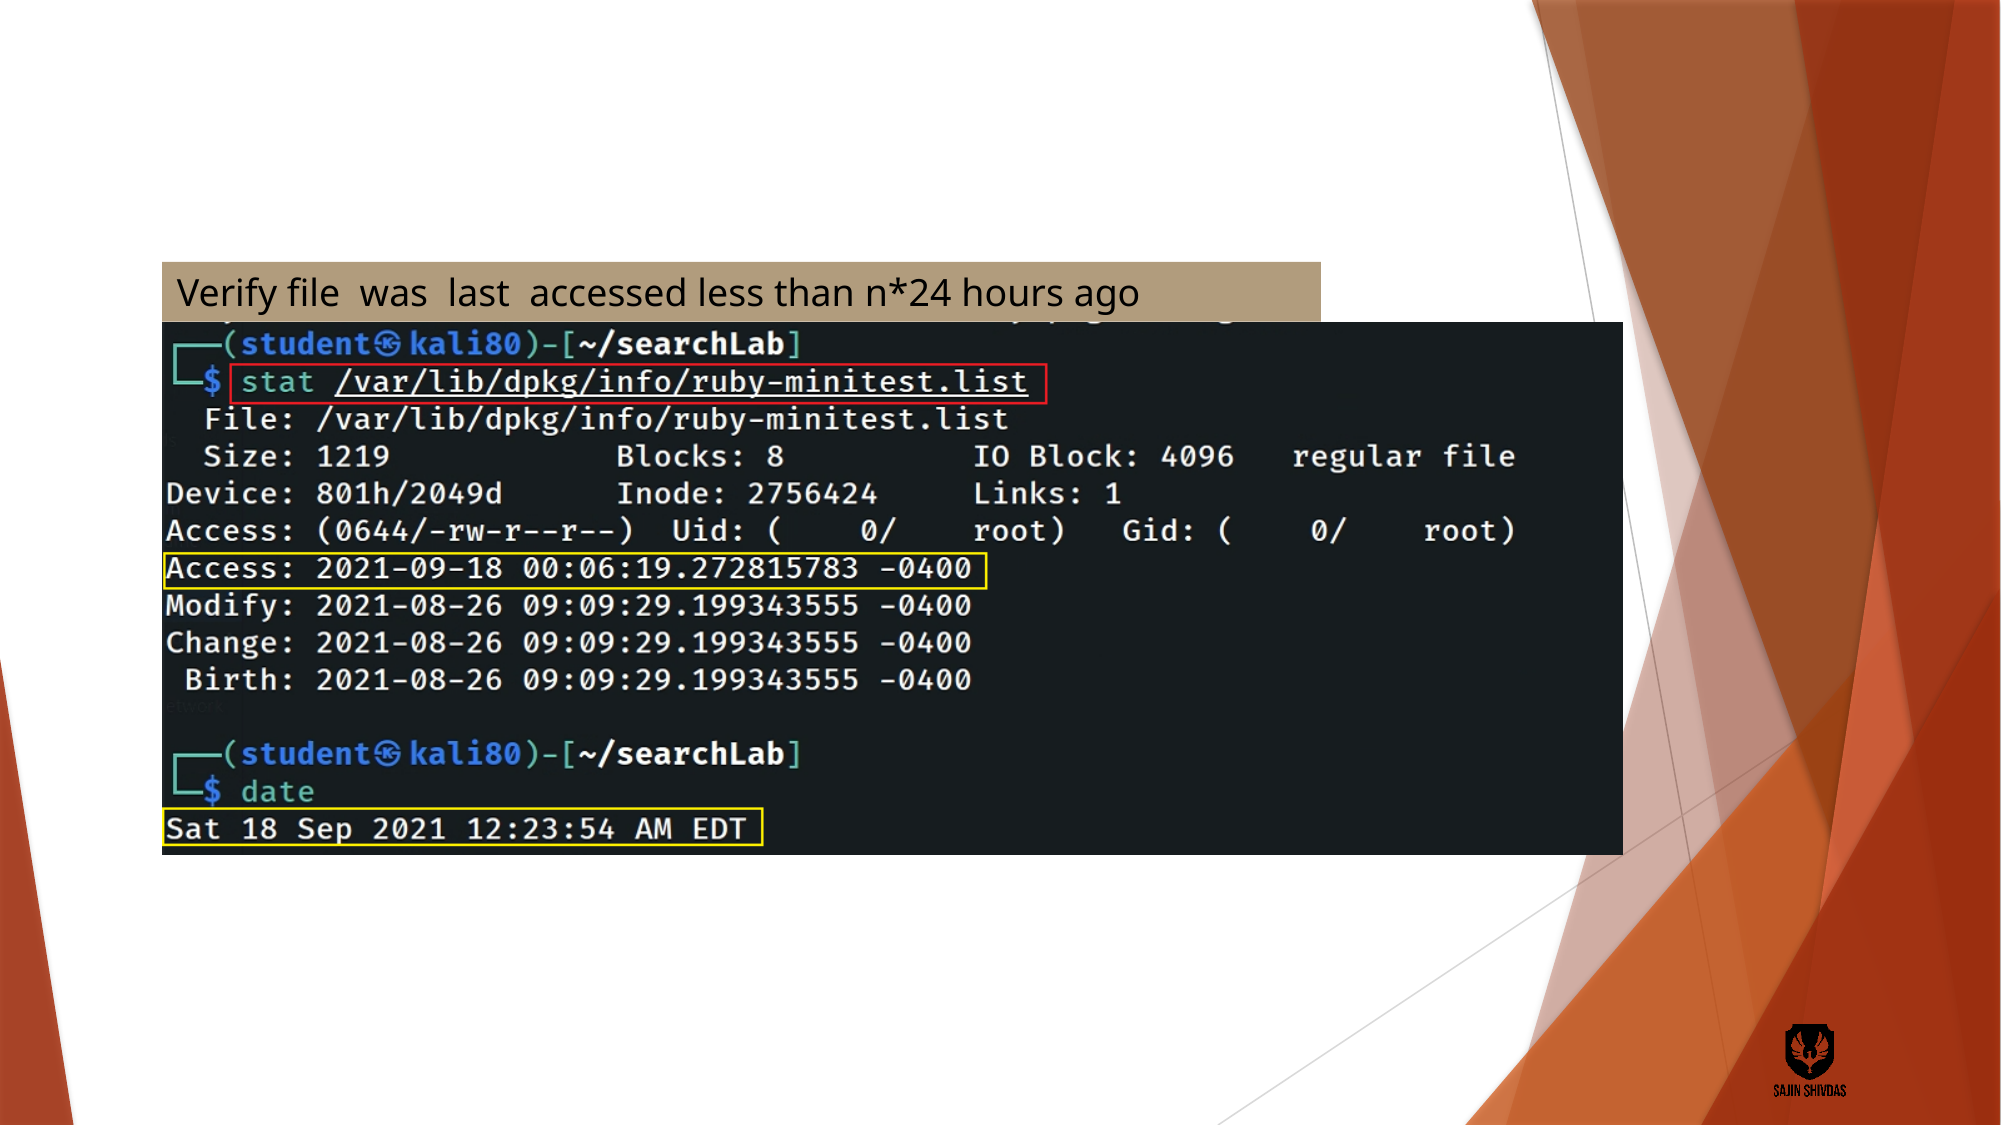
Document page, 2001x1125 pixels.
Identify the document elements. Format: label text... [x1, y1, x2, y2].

text_box Verify file was last accessed less than n*24 hours ago [162, 261, 1321, 321]
picture [161, 321, 1623, 856]
picture [1765, 1016, 1856, 1106]
